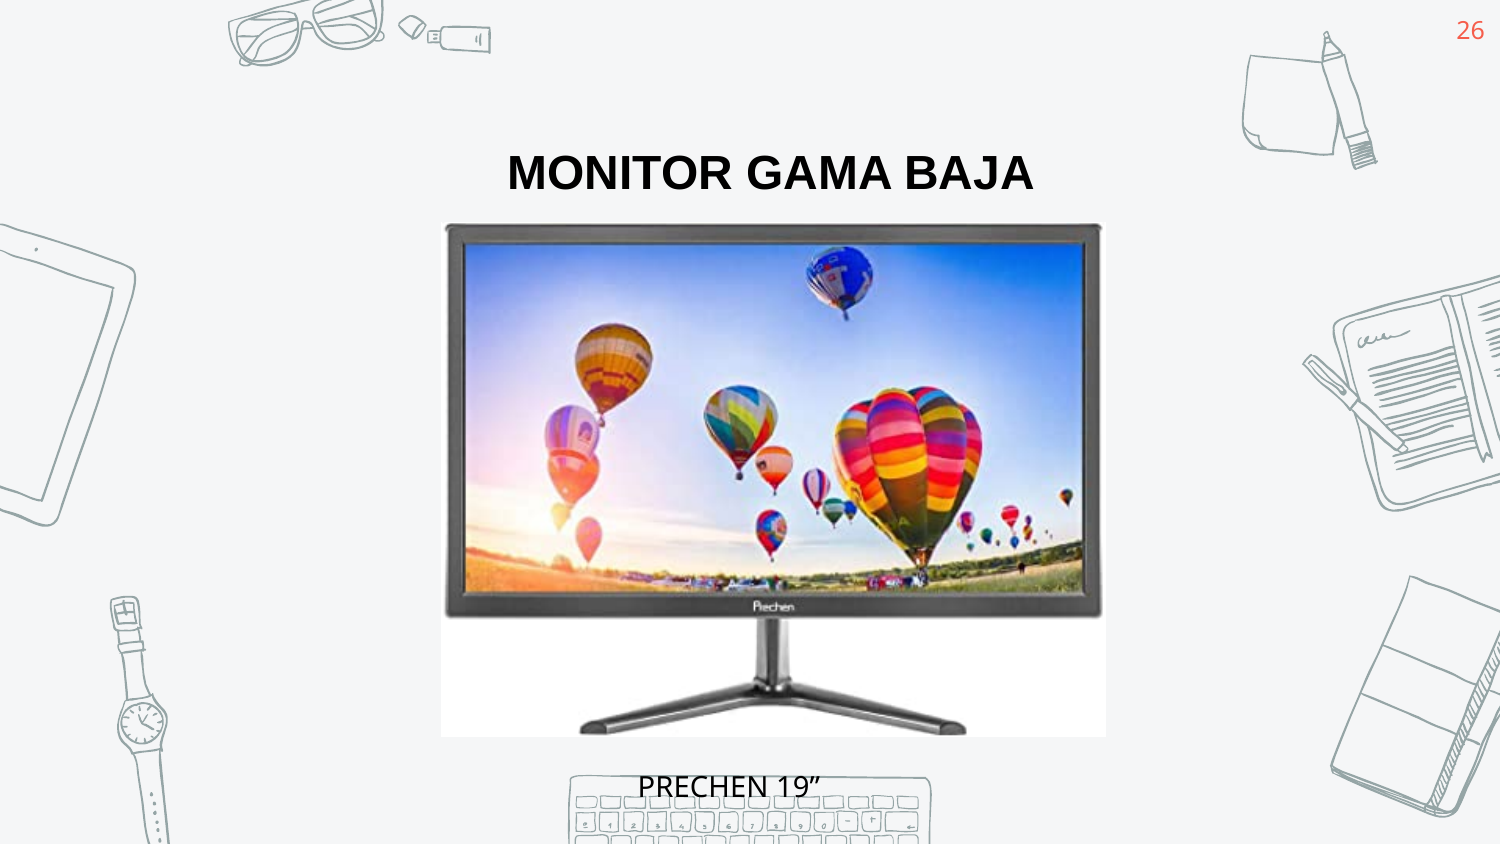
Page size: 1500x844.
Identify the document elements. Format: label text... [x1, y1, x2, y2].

text_box PRECHEN 19” [622, 753, 946, 818]
text_box MONITOR GAMA BAJA [492, 127, 1076, 215]
slide_number ‹#› [1435, 0, 1500, 53]
picture [441, 222, 1107, 738]
